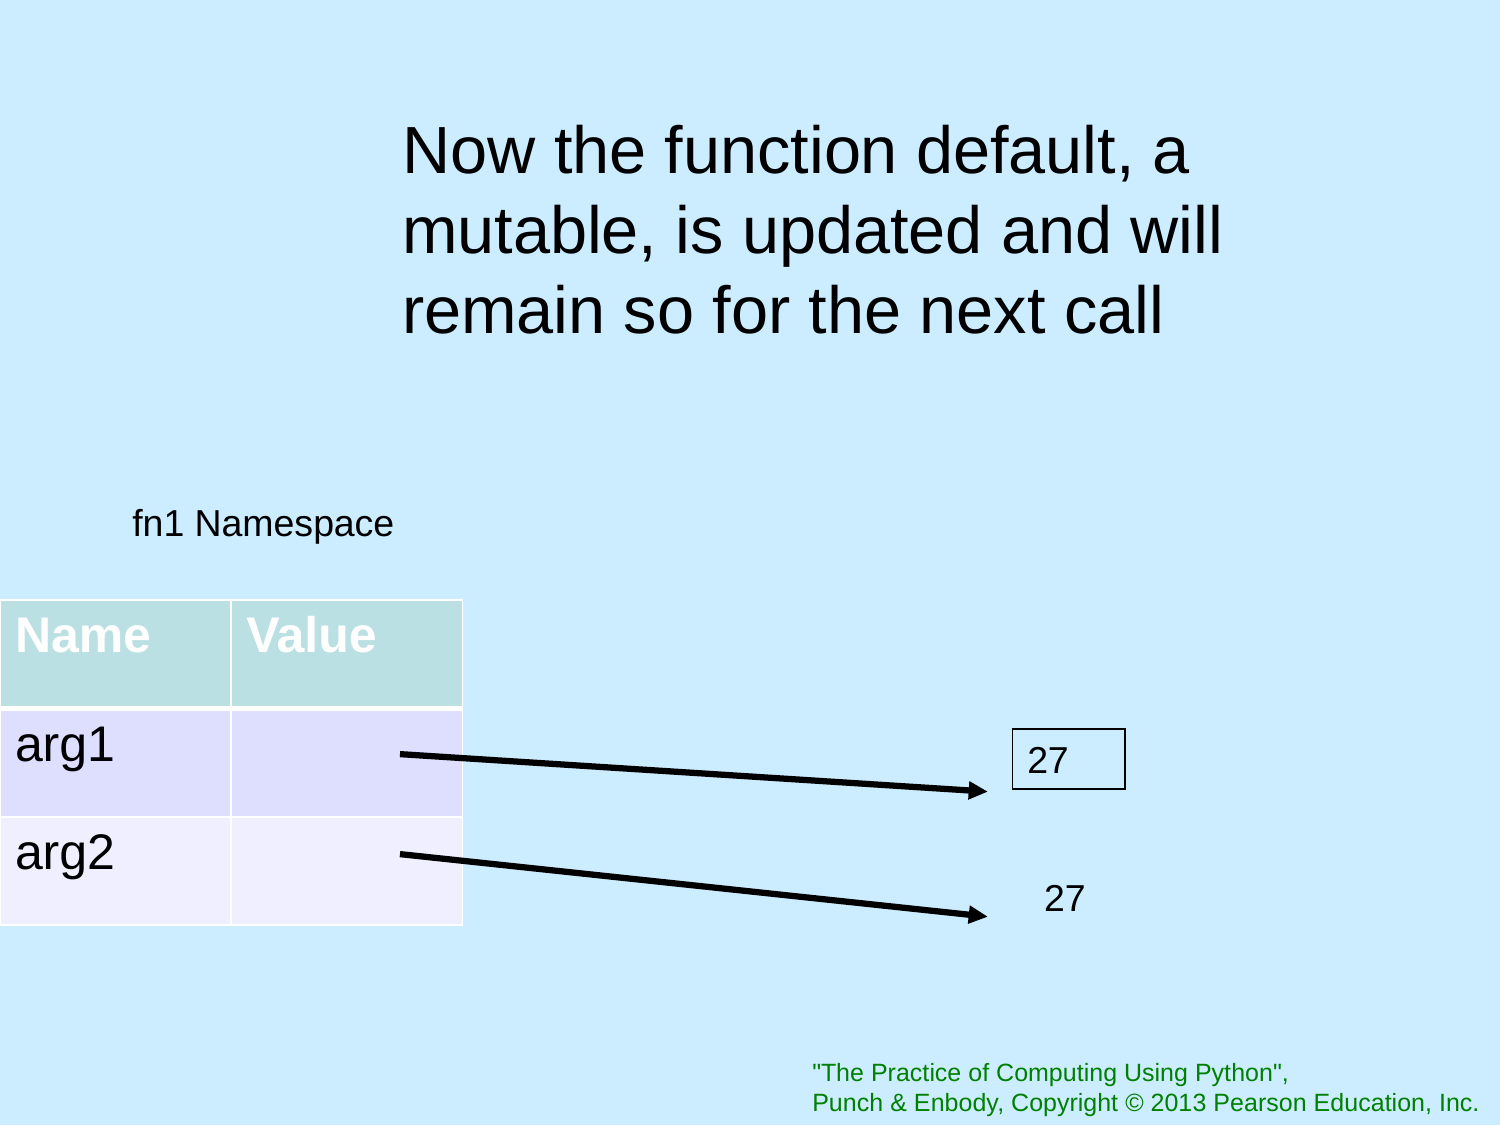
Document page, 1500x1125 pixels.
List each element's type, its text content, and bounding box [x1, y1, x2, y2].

text_box [399, 854, 988, 922]
text_box 27 [1012, 729, 1125, 789]
text_box 27 [1029, 866, 1101, 927]
table_cell arg1 [1, 711, 230, 816]
table_header Value [232, 601, 462, 706]
text_box fn1 Namespace [117, 491, 410, 552]
table_cell [232, 818, 462, 924]
text_box Now the function default, a mutable, is updated and will remain so for the next call [387, 99, 1438, 355]
table_cell arg2 [1, 818, 230, 924]
table_header Name [1, 601, 230, 706]
table_cell [232, 711, 462, 816]
text_box [399, 754, 988, 798]
